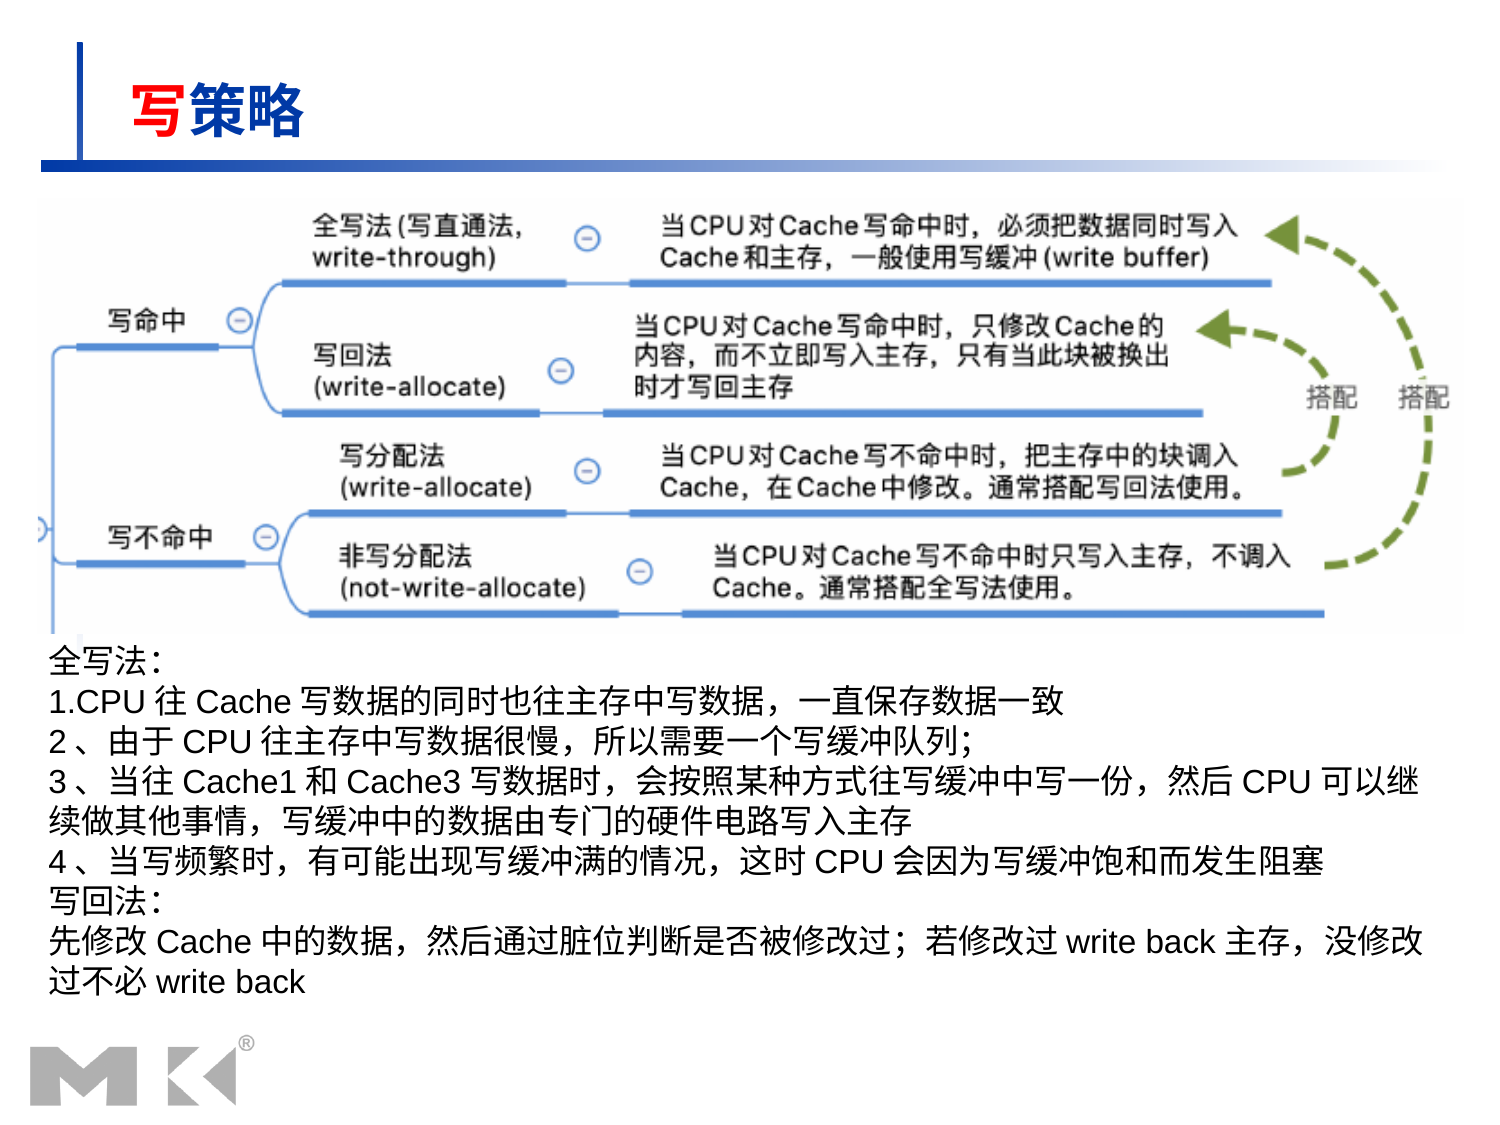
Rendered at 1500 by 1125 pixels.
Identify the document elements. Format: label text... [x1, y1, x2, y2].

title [114, 0, 1471, 153]
text_box Di [793, 161, 797, 172]
picture [29, 1034, 255, 1106]
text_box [33, 633, 1467, 1048]
text_box IF [612, 161, 617, 169]
text_box Di [807, 161, 819, 172]
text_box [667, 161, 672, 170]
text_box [700, 161, 706, 169]
picture [37, 172, 1471, 634]
